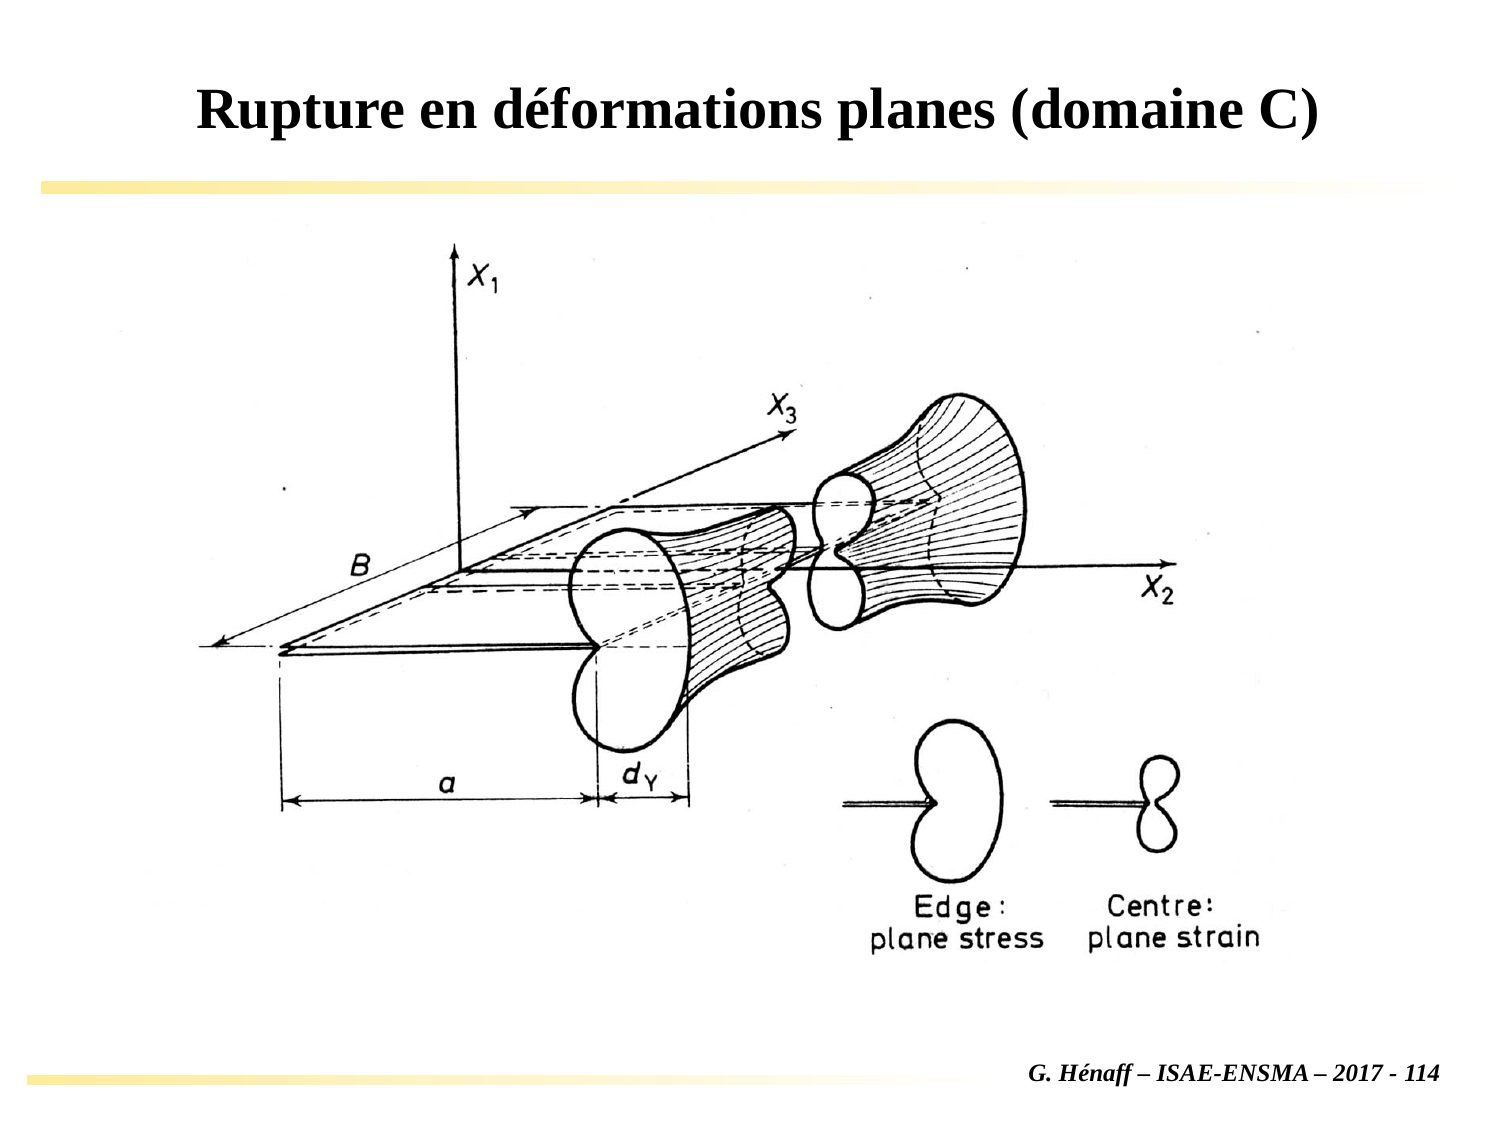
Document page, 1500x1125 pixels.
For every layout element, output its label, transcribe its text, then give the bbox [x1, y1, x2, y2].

title Rupture en déformations planes (domaine C) [121, 31, 1397, 179]
picture [101, 209, 1295, 974]
